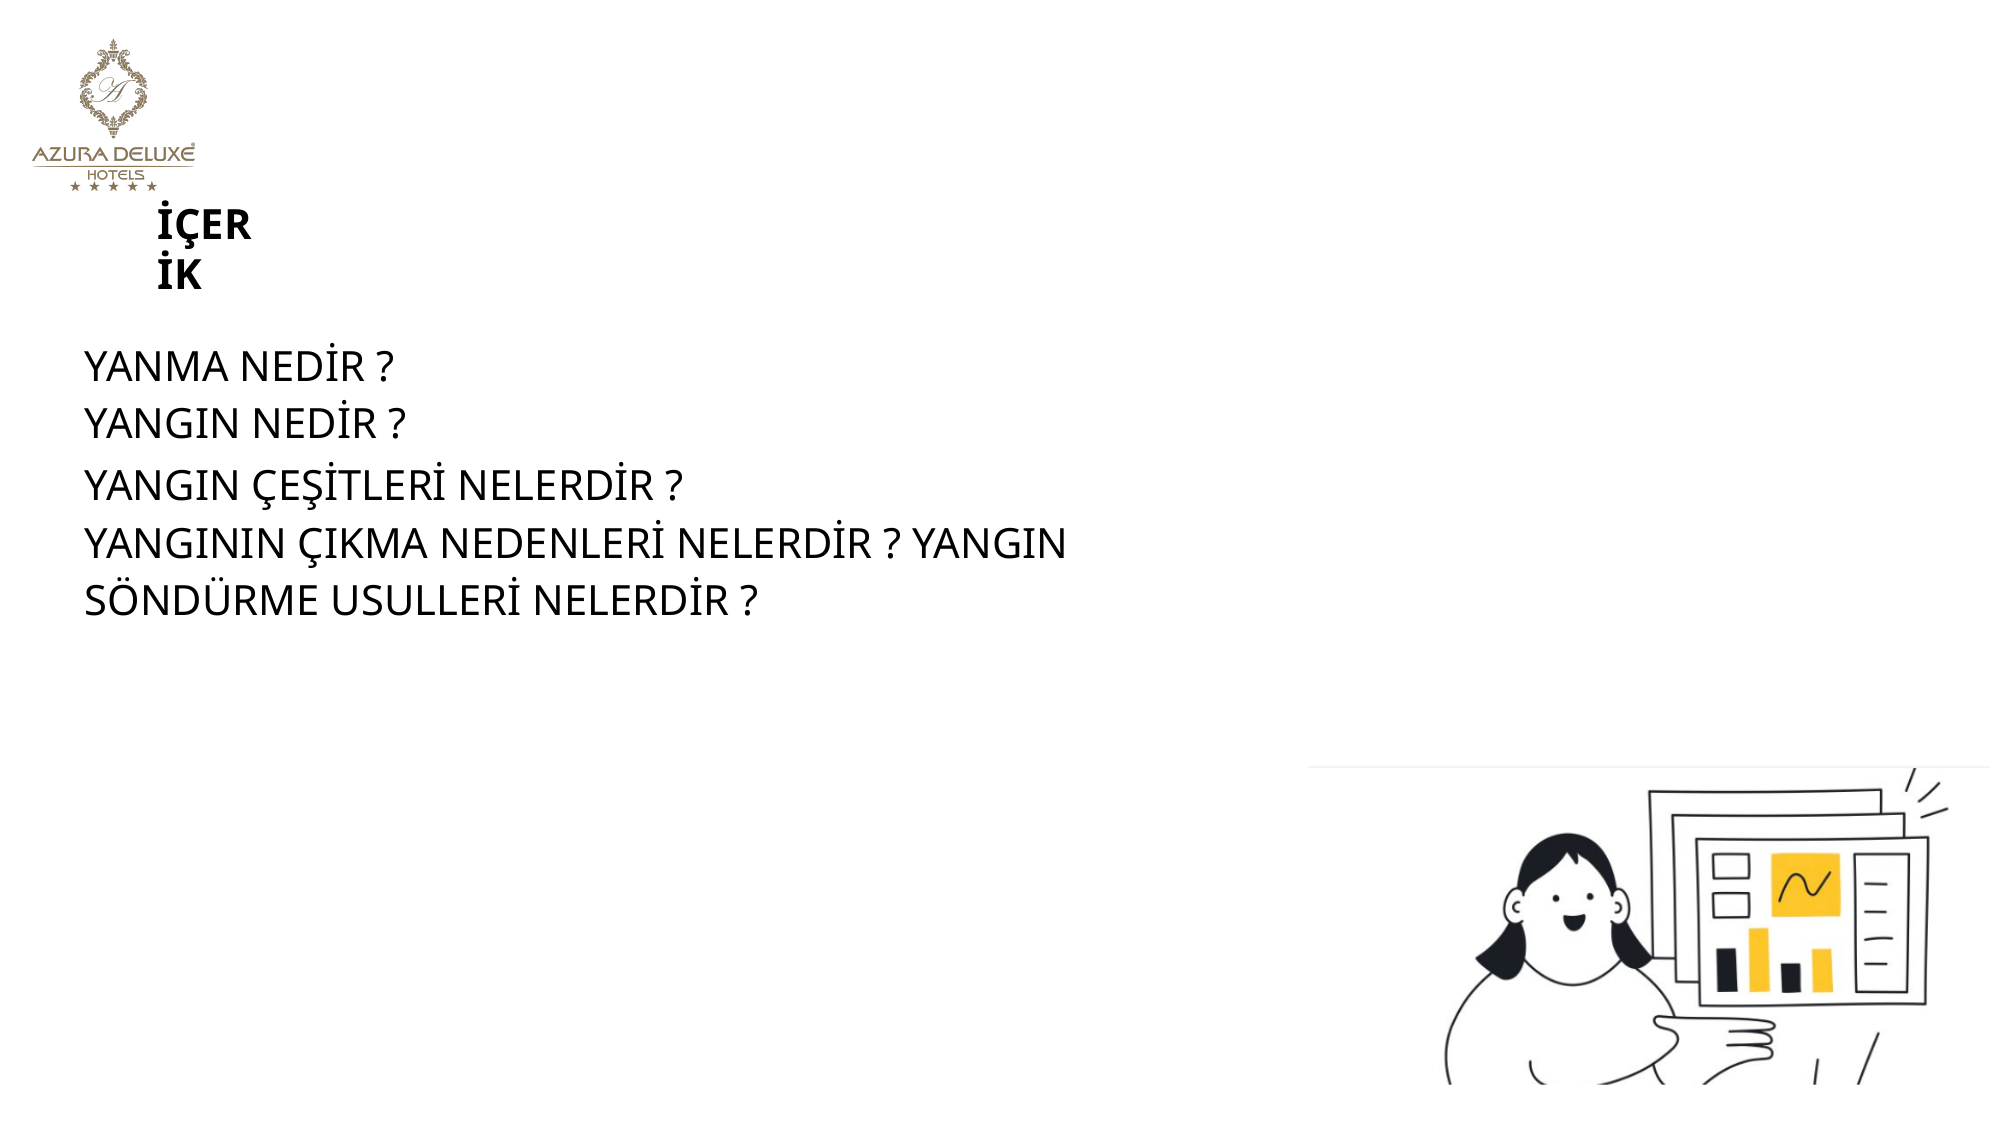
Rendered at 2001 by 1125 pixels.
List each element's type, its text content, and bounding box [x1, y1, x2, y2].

picture [1307, 766, 1990, 1098]
text_box YANMA NEDİR ? YANGIN NEDİR ? YANGIN ÇEŞİTLERİ NELERDİR ? YANGININ ÇIKMA NEDENLERİ NELERDİR ? YANGIN SÖNDÜRME USULLERİ NELERDİR ? [82, 329, 1295, 625]
picture [32, 39, 195, 191]
text_box İÇERİK [142, 190, 279, 306]
